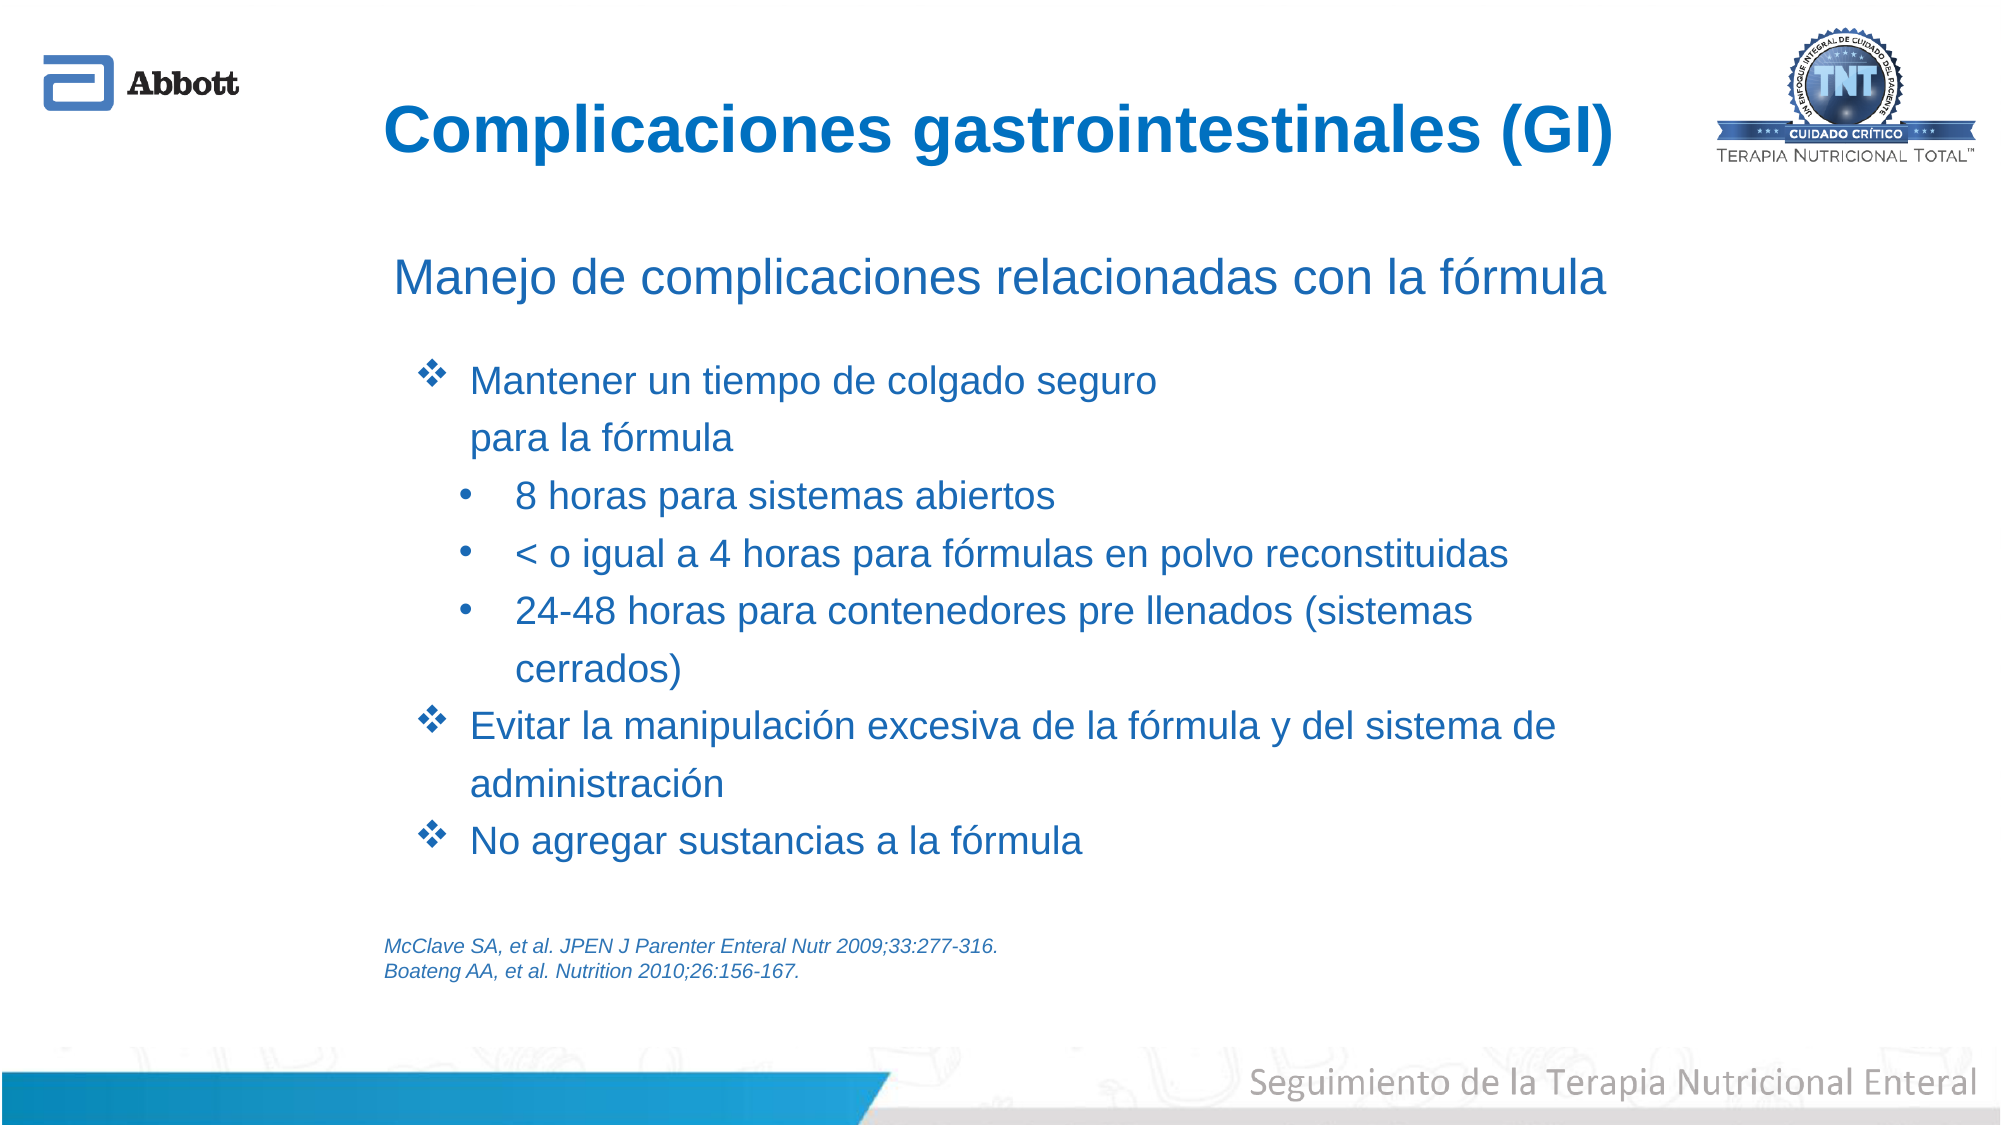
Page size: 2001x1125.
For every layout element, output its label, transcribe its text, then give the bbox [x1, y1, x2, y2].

text_box McClave SA, et al. JPEN J Parenter Enteral Nutr 2009;33:277-316. Boateng AA, et al. Nutrition 2010;26:156-167. [369, 925, 1382, 1016]
text_box Mantener un tiempo de colgado seguro para la fórmula 8 horas para sistemas abiertos < o igual a 4 horas para fórmulas en polvo reconstituidas 24-48 horas para contenedores pre llenados (sistemas cerrados) Evitar la manipulación excesiva de la fórmula y del sistema de administración No agregar sustancias a la fórmula [399, 337, 1600, 870]
picture [0, 0, 2001, 1125]
title Complicaciones gastrointestinales (GI) [324, 50, 1675, 213]
text_box Manejo de complicaciones relacionadas con la fórmula [318, 237, 1682, 312]
